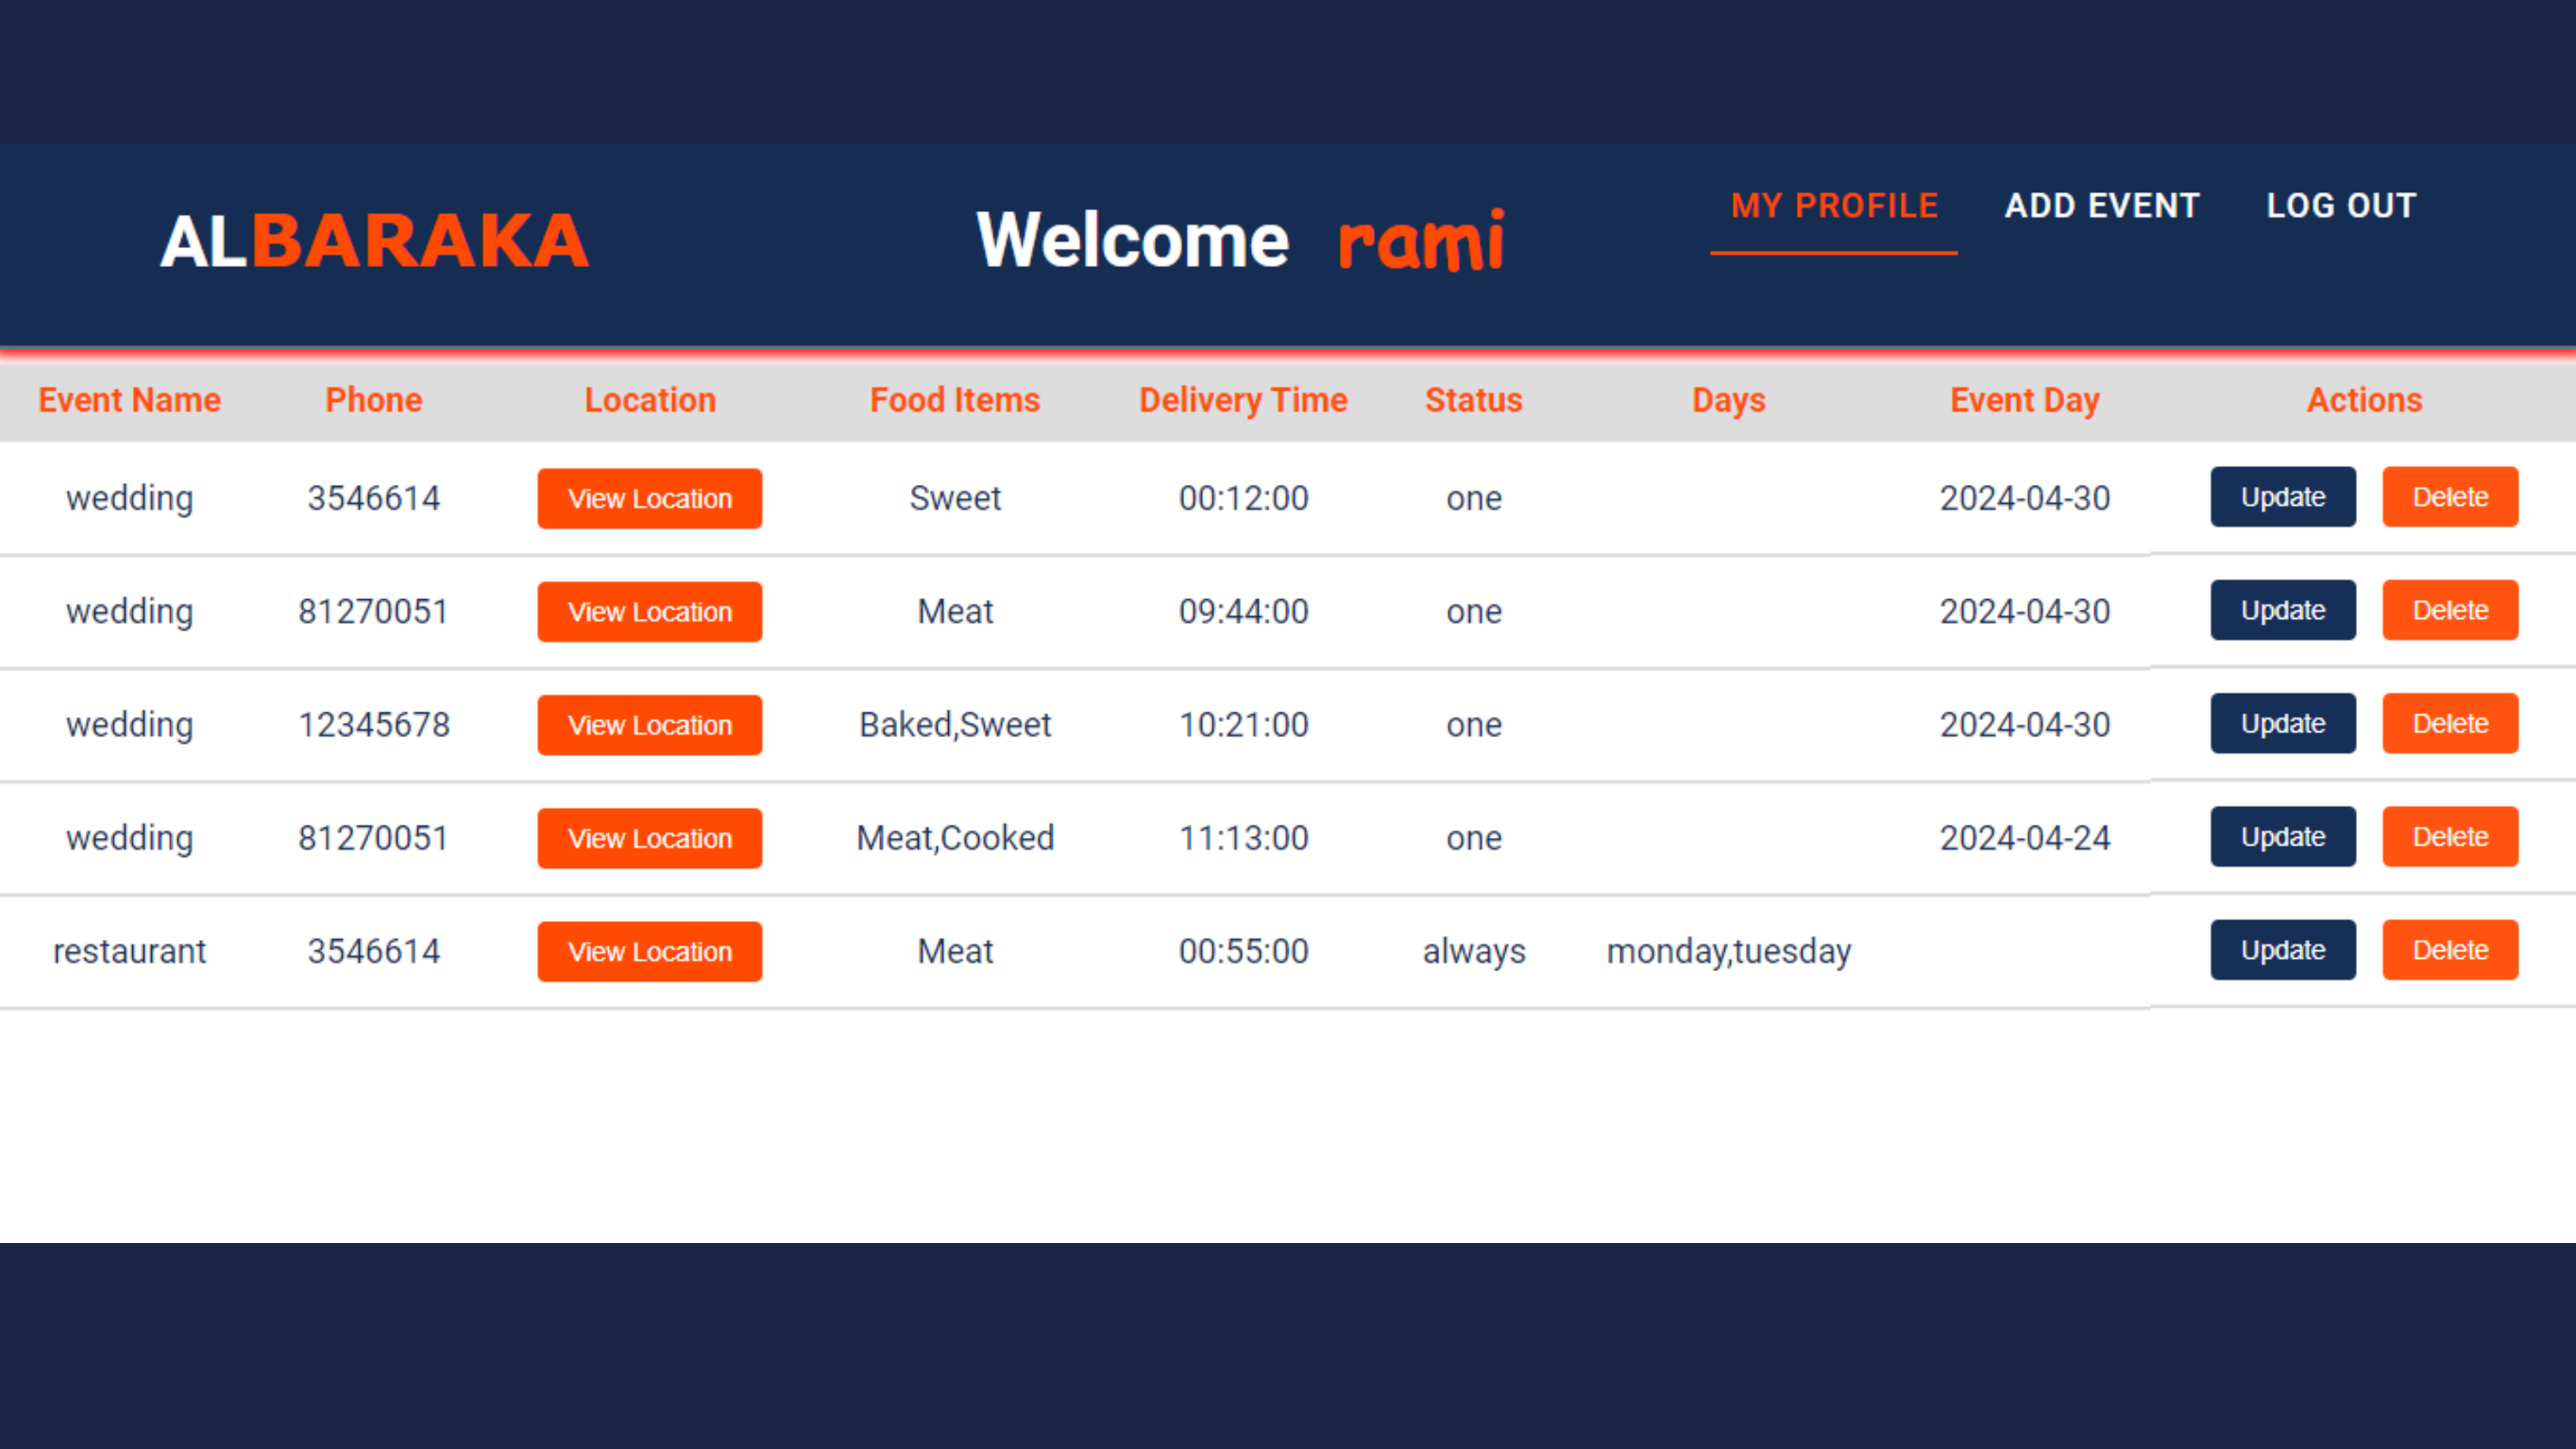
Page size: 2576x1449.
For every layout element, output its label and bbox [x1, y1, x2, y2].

text_box [0, 144, 2576, 1243]
